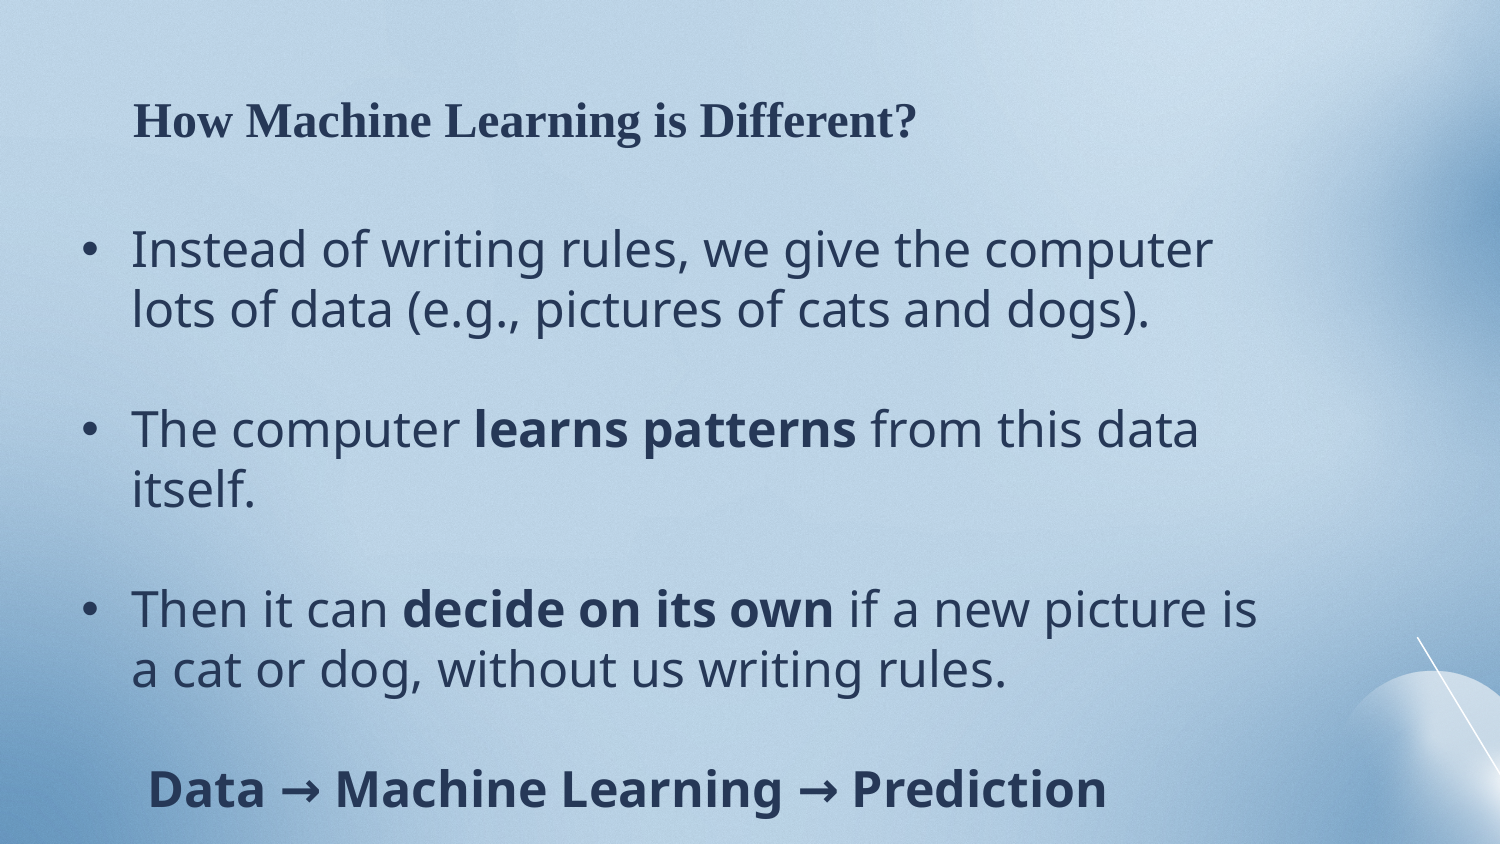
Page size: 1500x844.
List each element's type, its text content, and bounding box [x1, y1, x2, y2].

list Instead of writing rules, we give the computer lots of data (e.g., pictures of cats and dogs). The computer learns patterns from this data itself. Then it can decide on its own if a new picture is a cat or dog, without us writing rules. Data → Machine Learning → Prediction [41, 202, 1305, 501]
title How Machine Learning is Different? [118, 72, 1363, 167]
picture [0, 0, 1500, 844]
